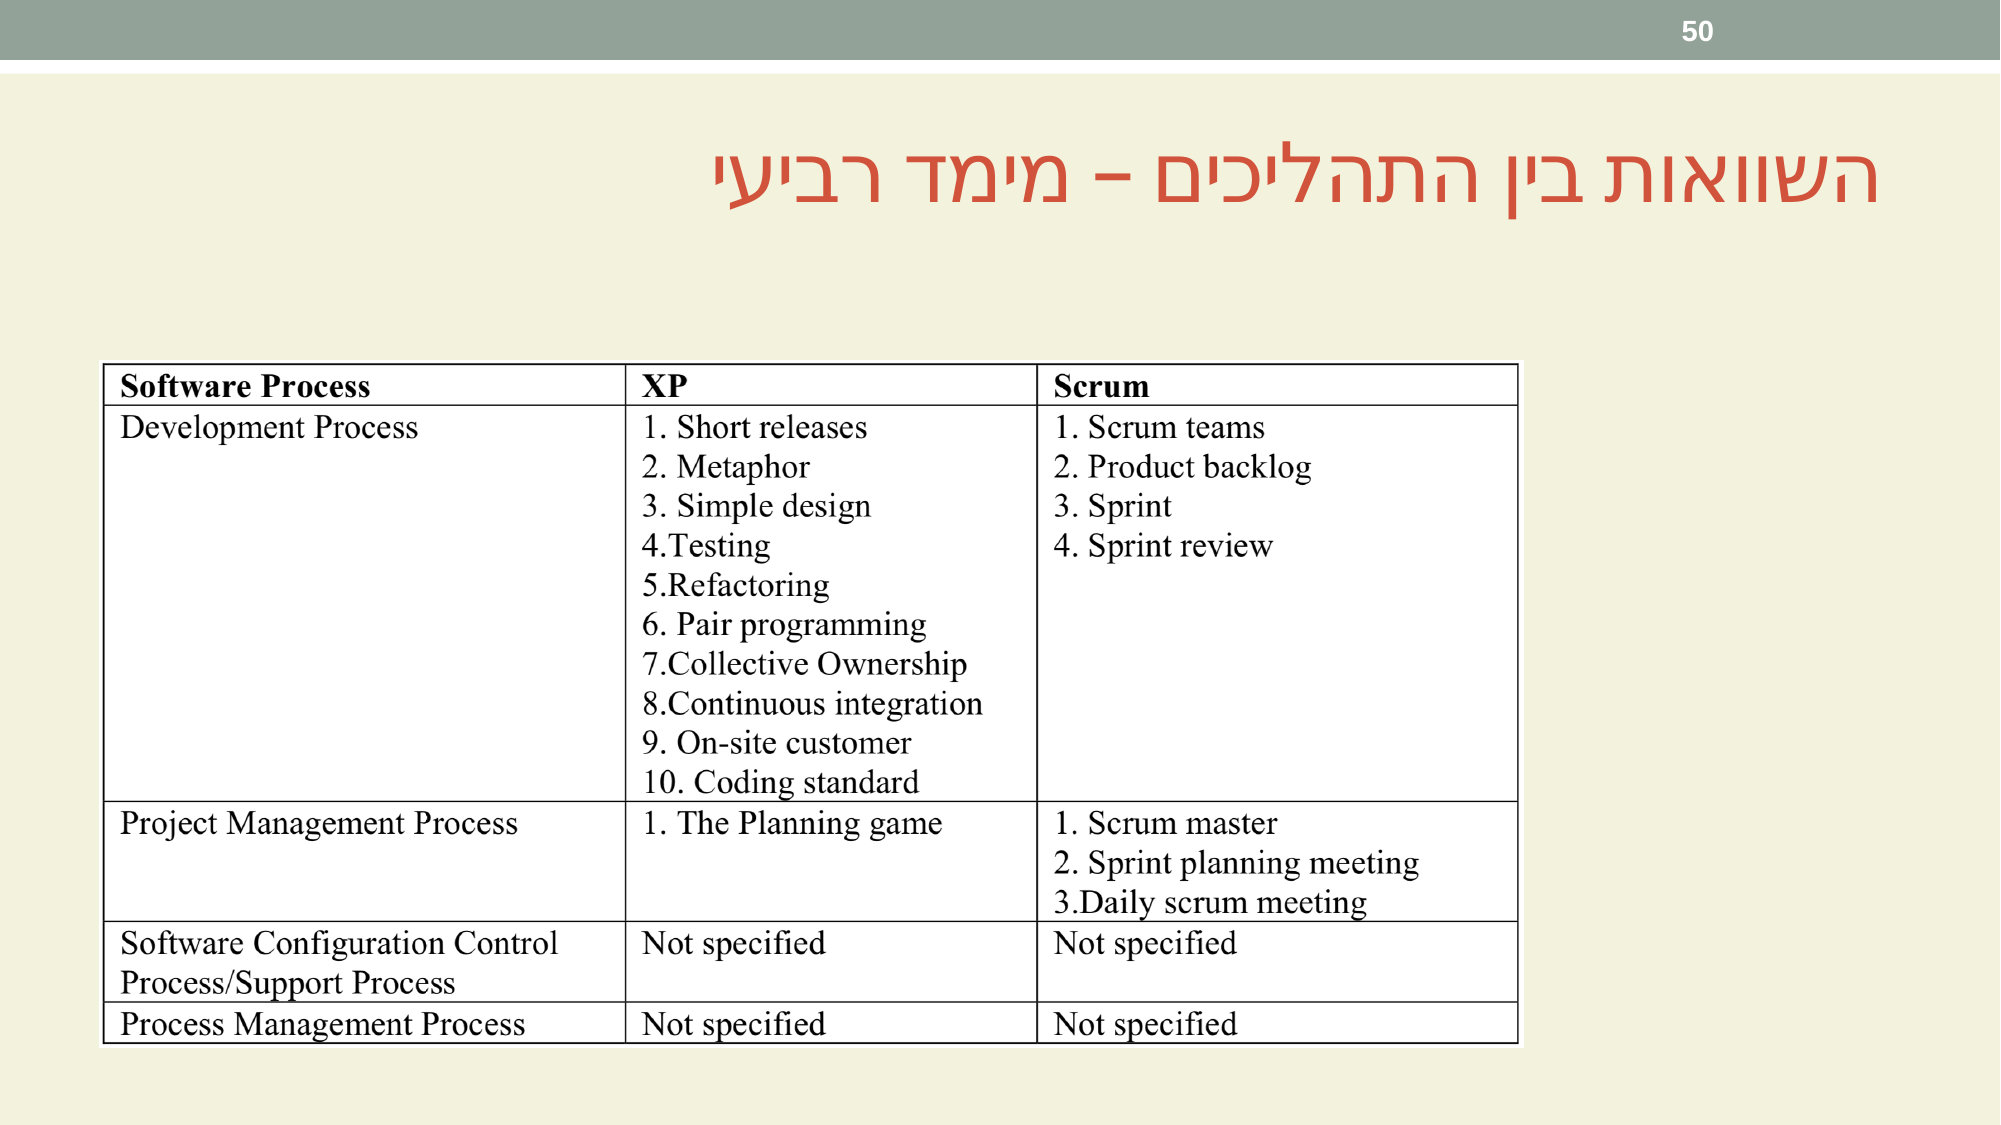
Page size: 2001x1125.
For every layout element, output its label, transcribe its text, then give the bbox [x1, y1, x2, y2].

slide_number 50 [1666, 3, 1900, 57]
title השוואות בין התהליכים – מימד רביעי [99, 87, 1900, 250]
picture [99, 360, 1524, 1048]
